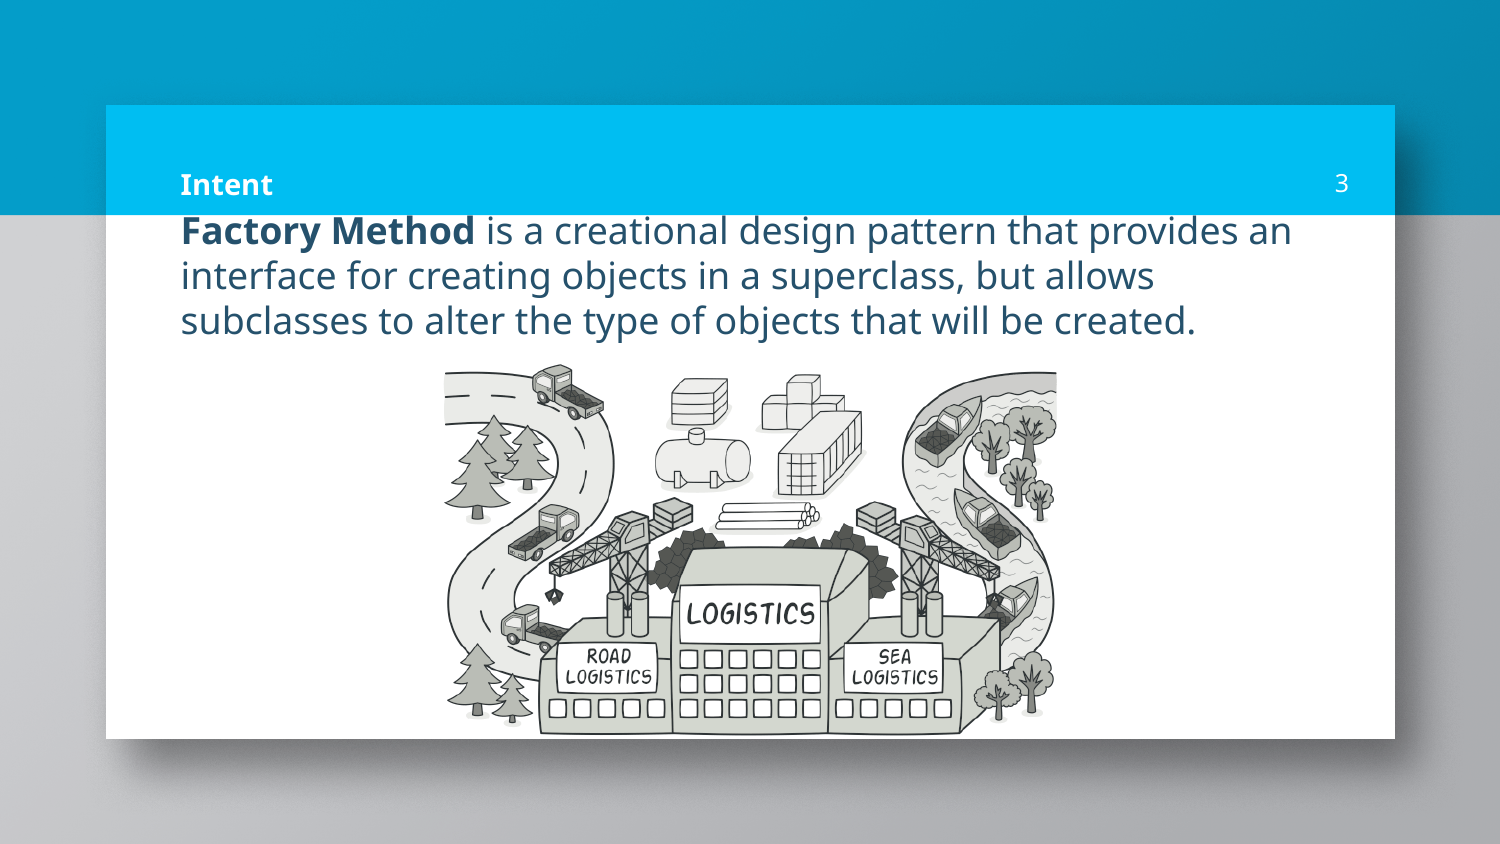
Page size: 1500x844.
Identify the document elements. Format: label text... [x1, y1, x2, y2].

list Factory Method is a creational design pattern that provides an interface for creating objects in a superclass, but allows subclasses to alter the type of objects that will be created. [165, 191, 1336, 648]
title Intent [165, 106, 1273, 191]
slide_number 3 [1273, 106, 1364, 217]
picture [0, 216, 1500, 844]
